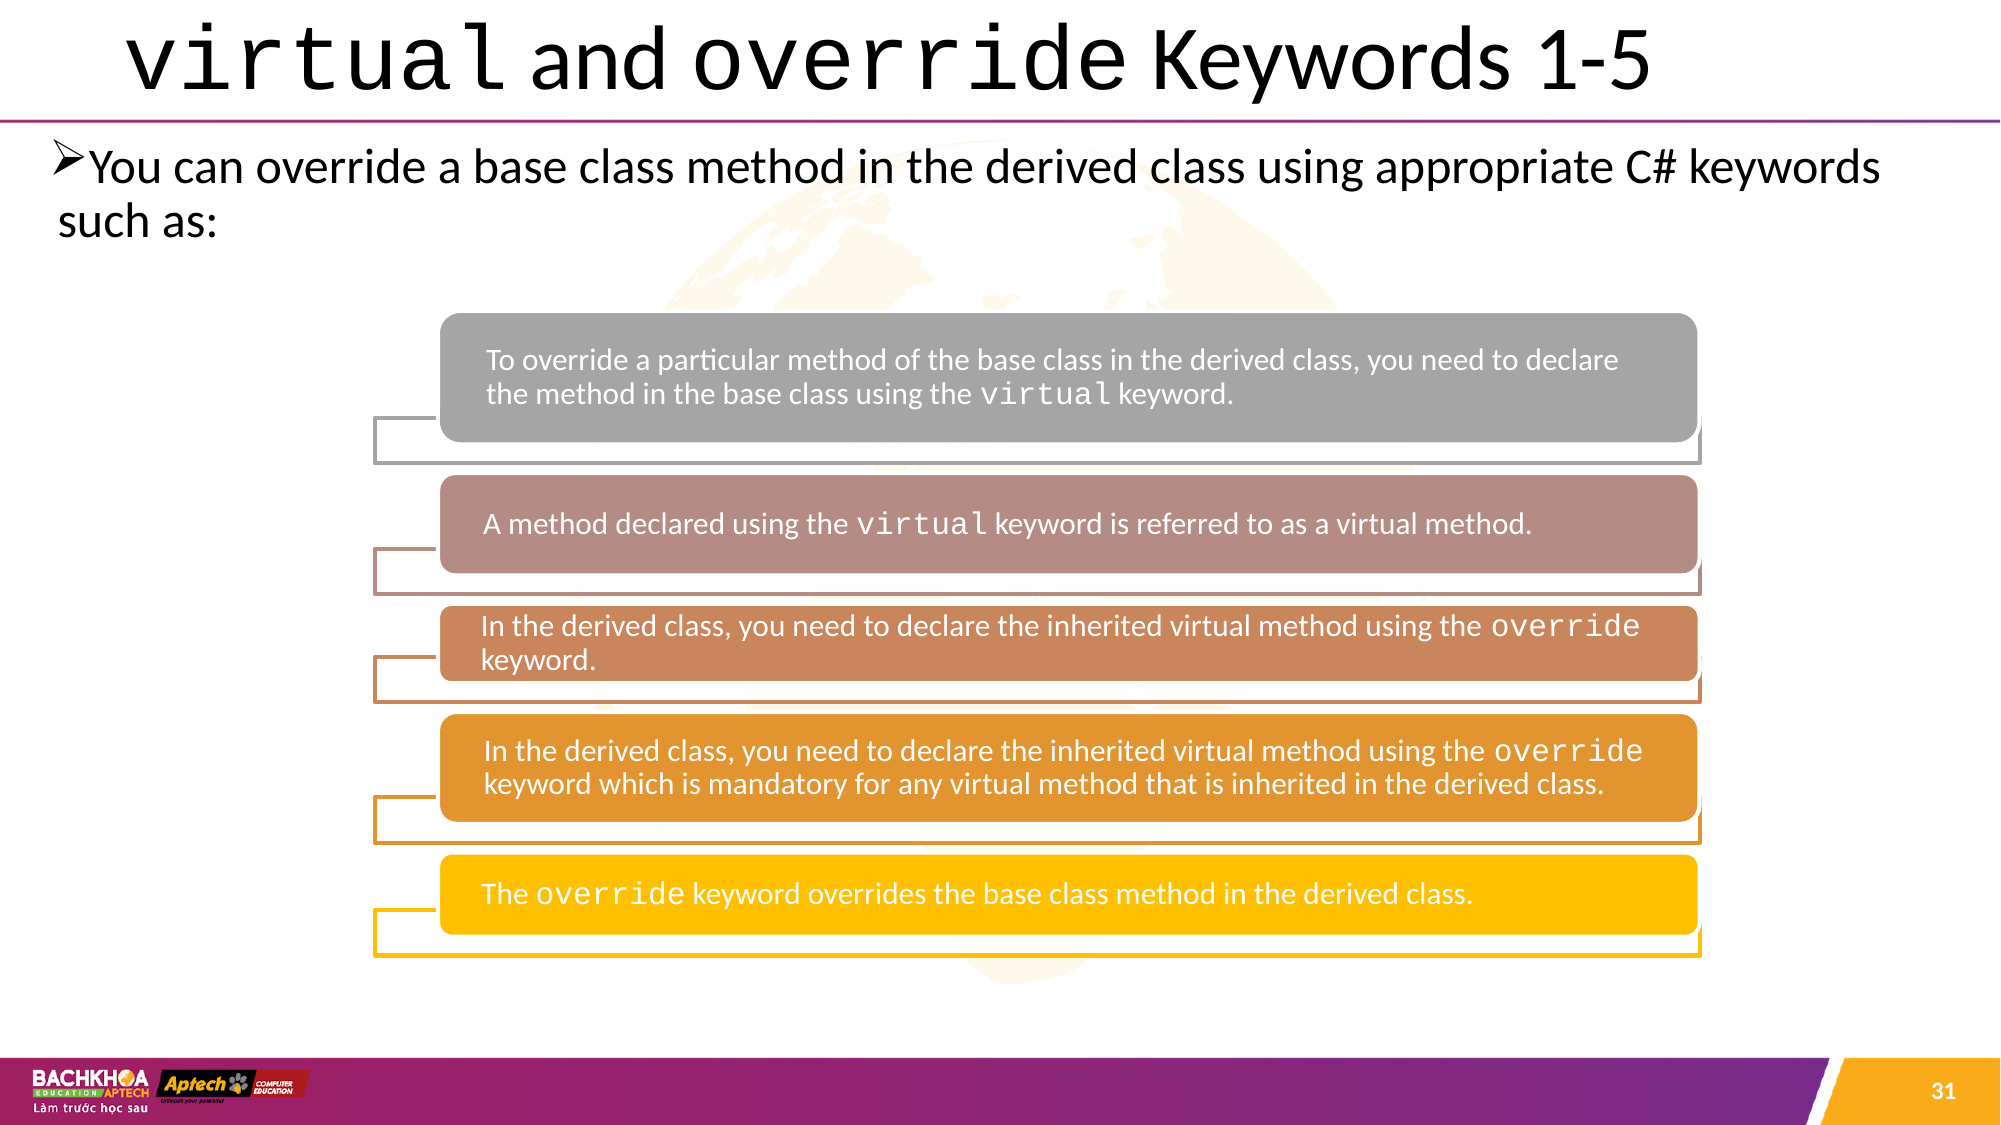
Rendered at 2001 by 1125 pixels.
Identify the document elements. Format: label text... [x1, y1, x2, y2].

title virtual and override Keywords 1-5 [5, 3, 1993, 116]
picture [0, 0, 2001, 1125]
slide_number 31 [1899, 1059, 1988, 1120]
list You can override a base class method in the derived class using appropriate C# keywords such as: [5, 125, 1993, 1014]
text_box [374, 291, 1701, 976]
